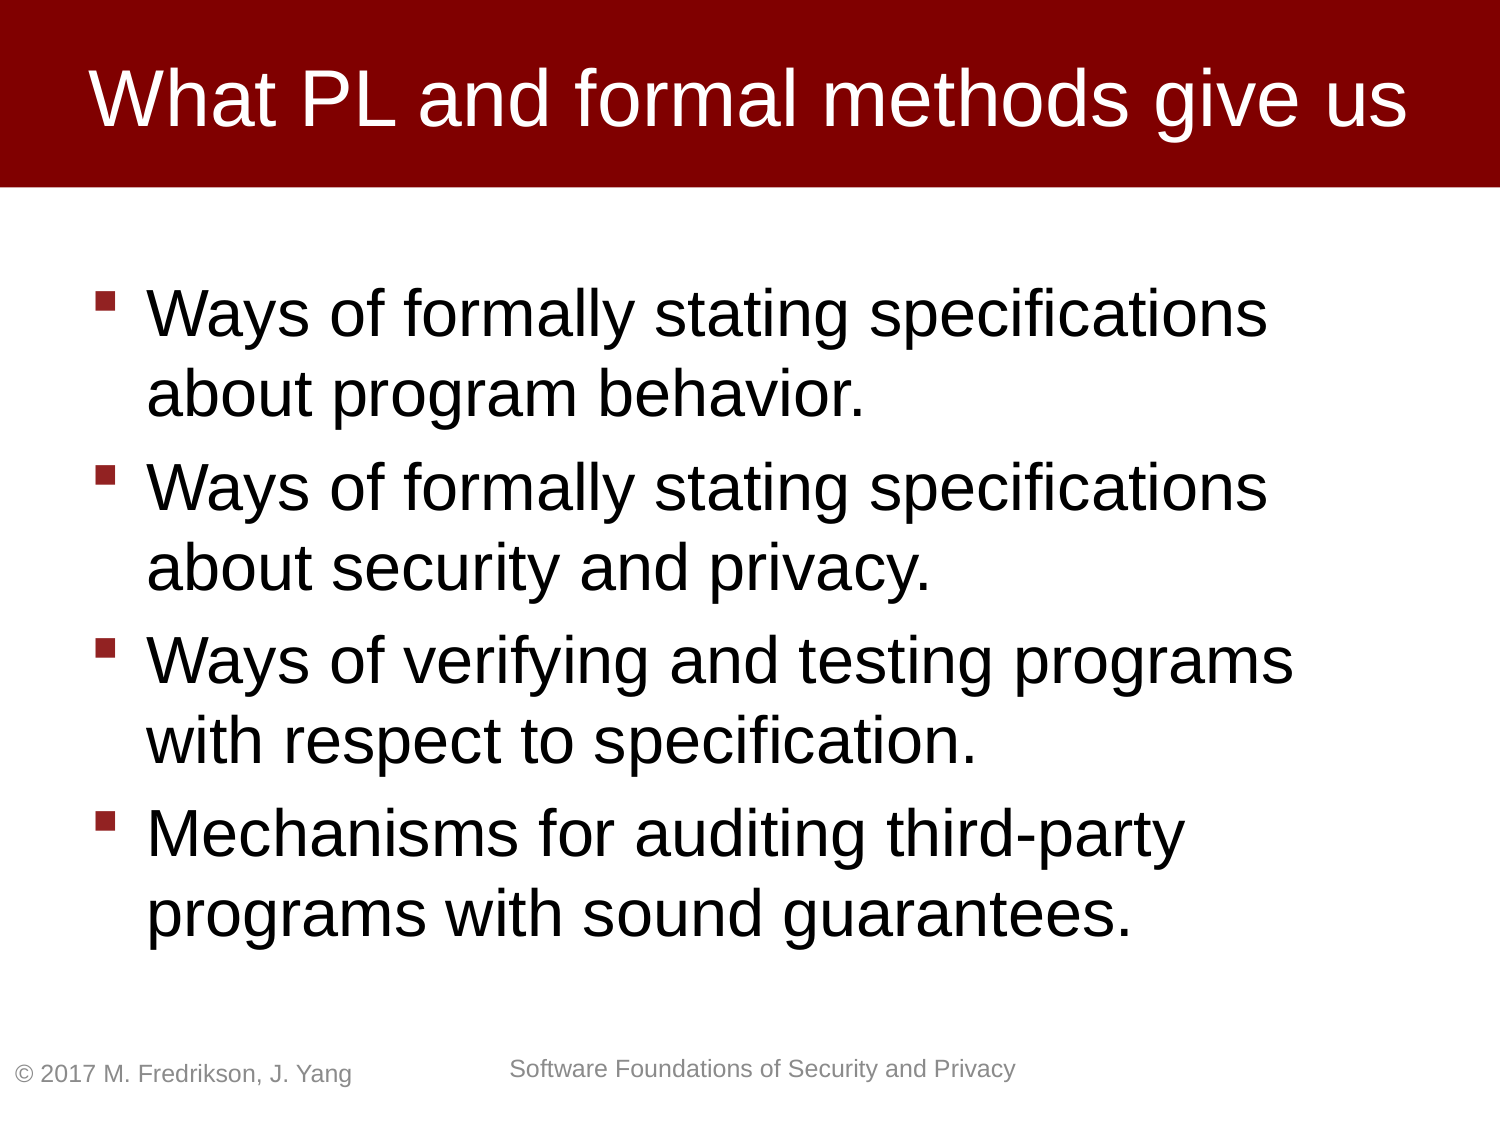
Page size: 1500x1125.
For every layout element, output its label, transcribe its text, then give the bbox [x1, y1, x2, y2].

title What PL and formal methods give us [0, 0, 1500, 188]
list Ways of formally stating specifications about program behavior. Ways of formally stating specifications about security and privacy. Ways of verifying and testing programs with respect to specification. Mechanisms for auditing third-party programs with sound guarantees. [75, 262, 1425, 1005]
footer © 2017 M. Fredrikson, J. Yang [0, 1042, 475, 1103]
